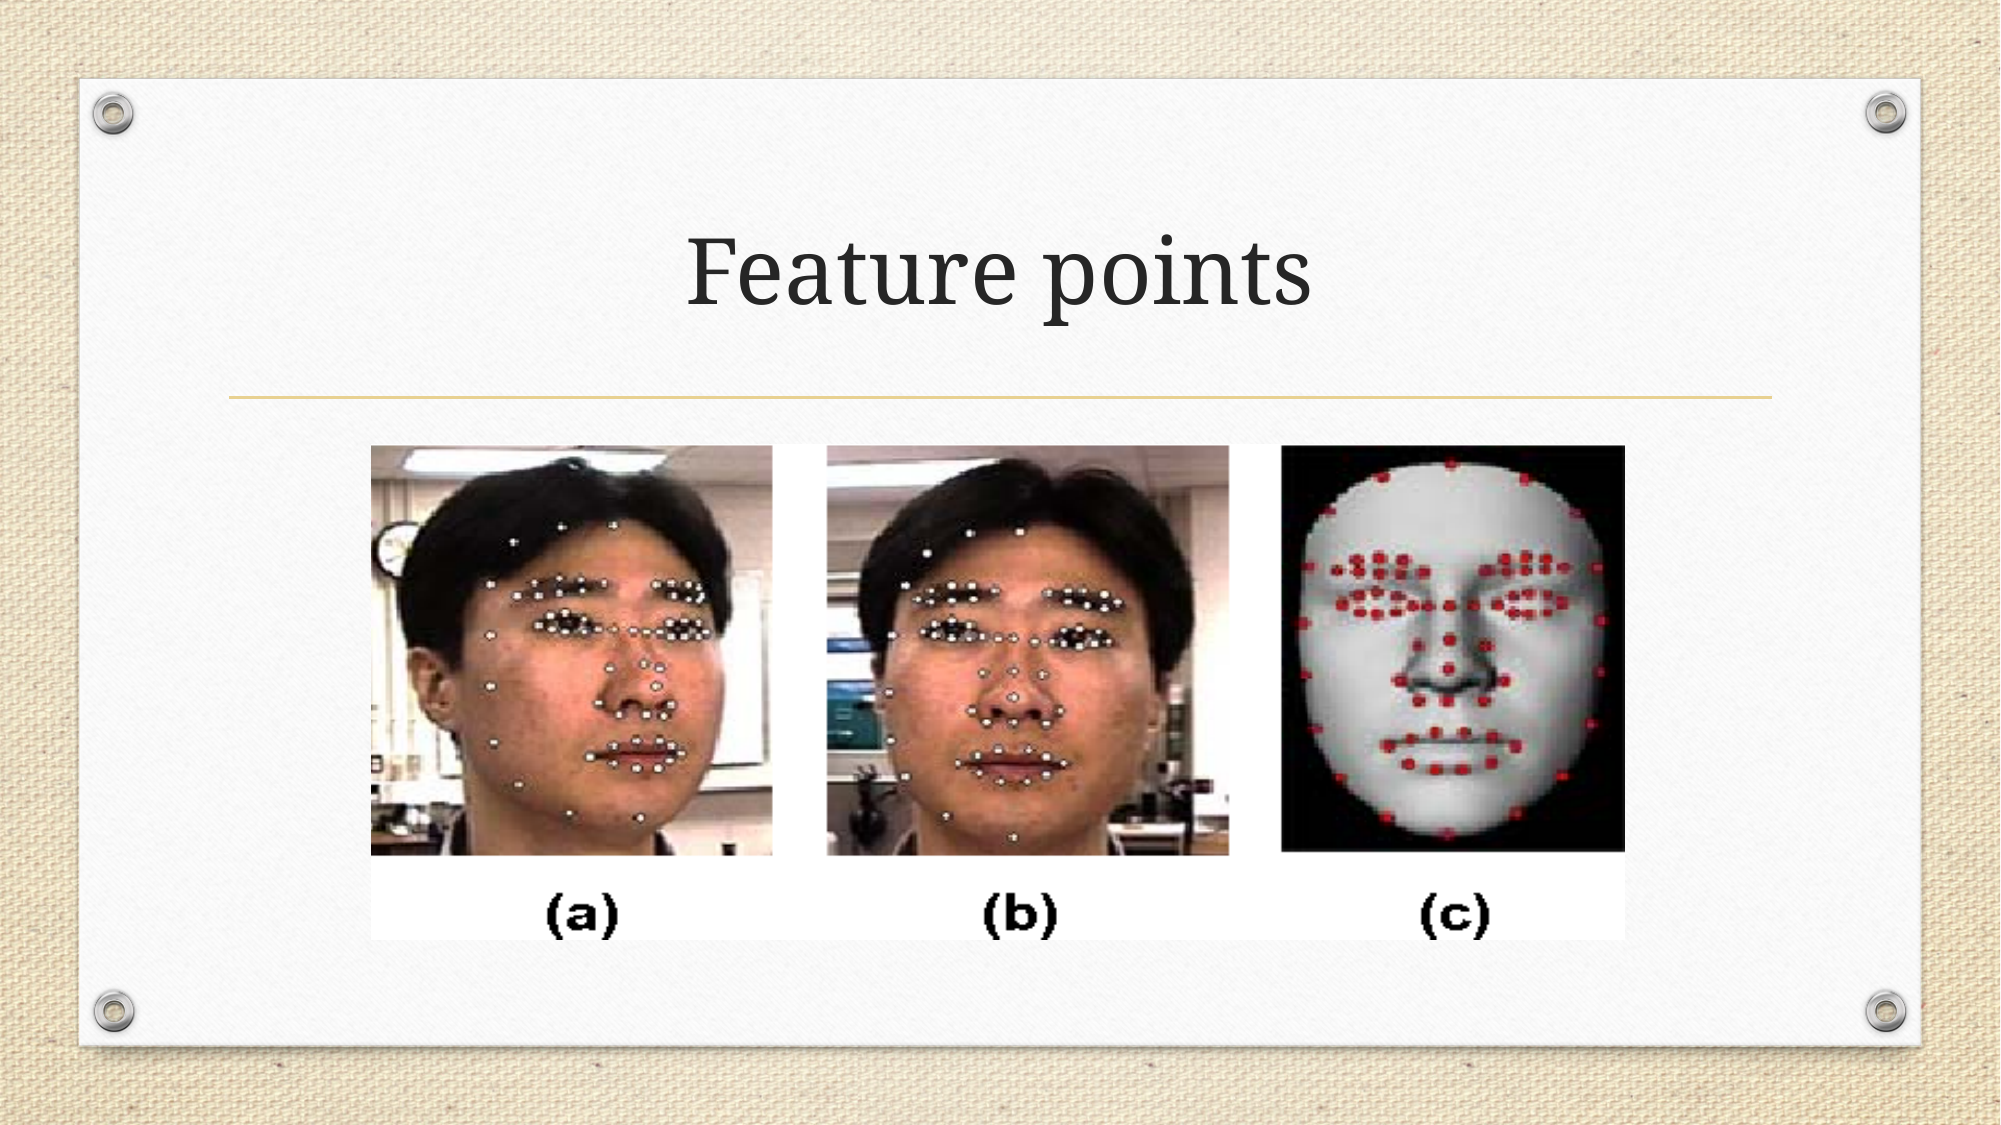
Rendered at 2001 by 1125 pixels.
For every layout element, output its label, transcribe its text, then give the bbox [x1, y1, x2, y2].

picture [0, 0, 2001, 1125]
title Feature points [212, 161, 1788, 375]
